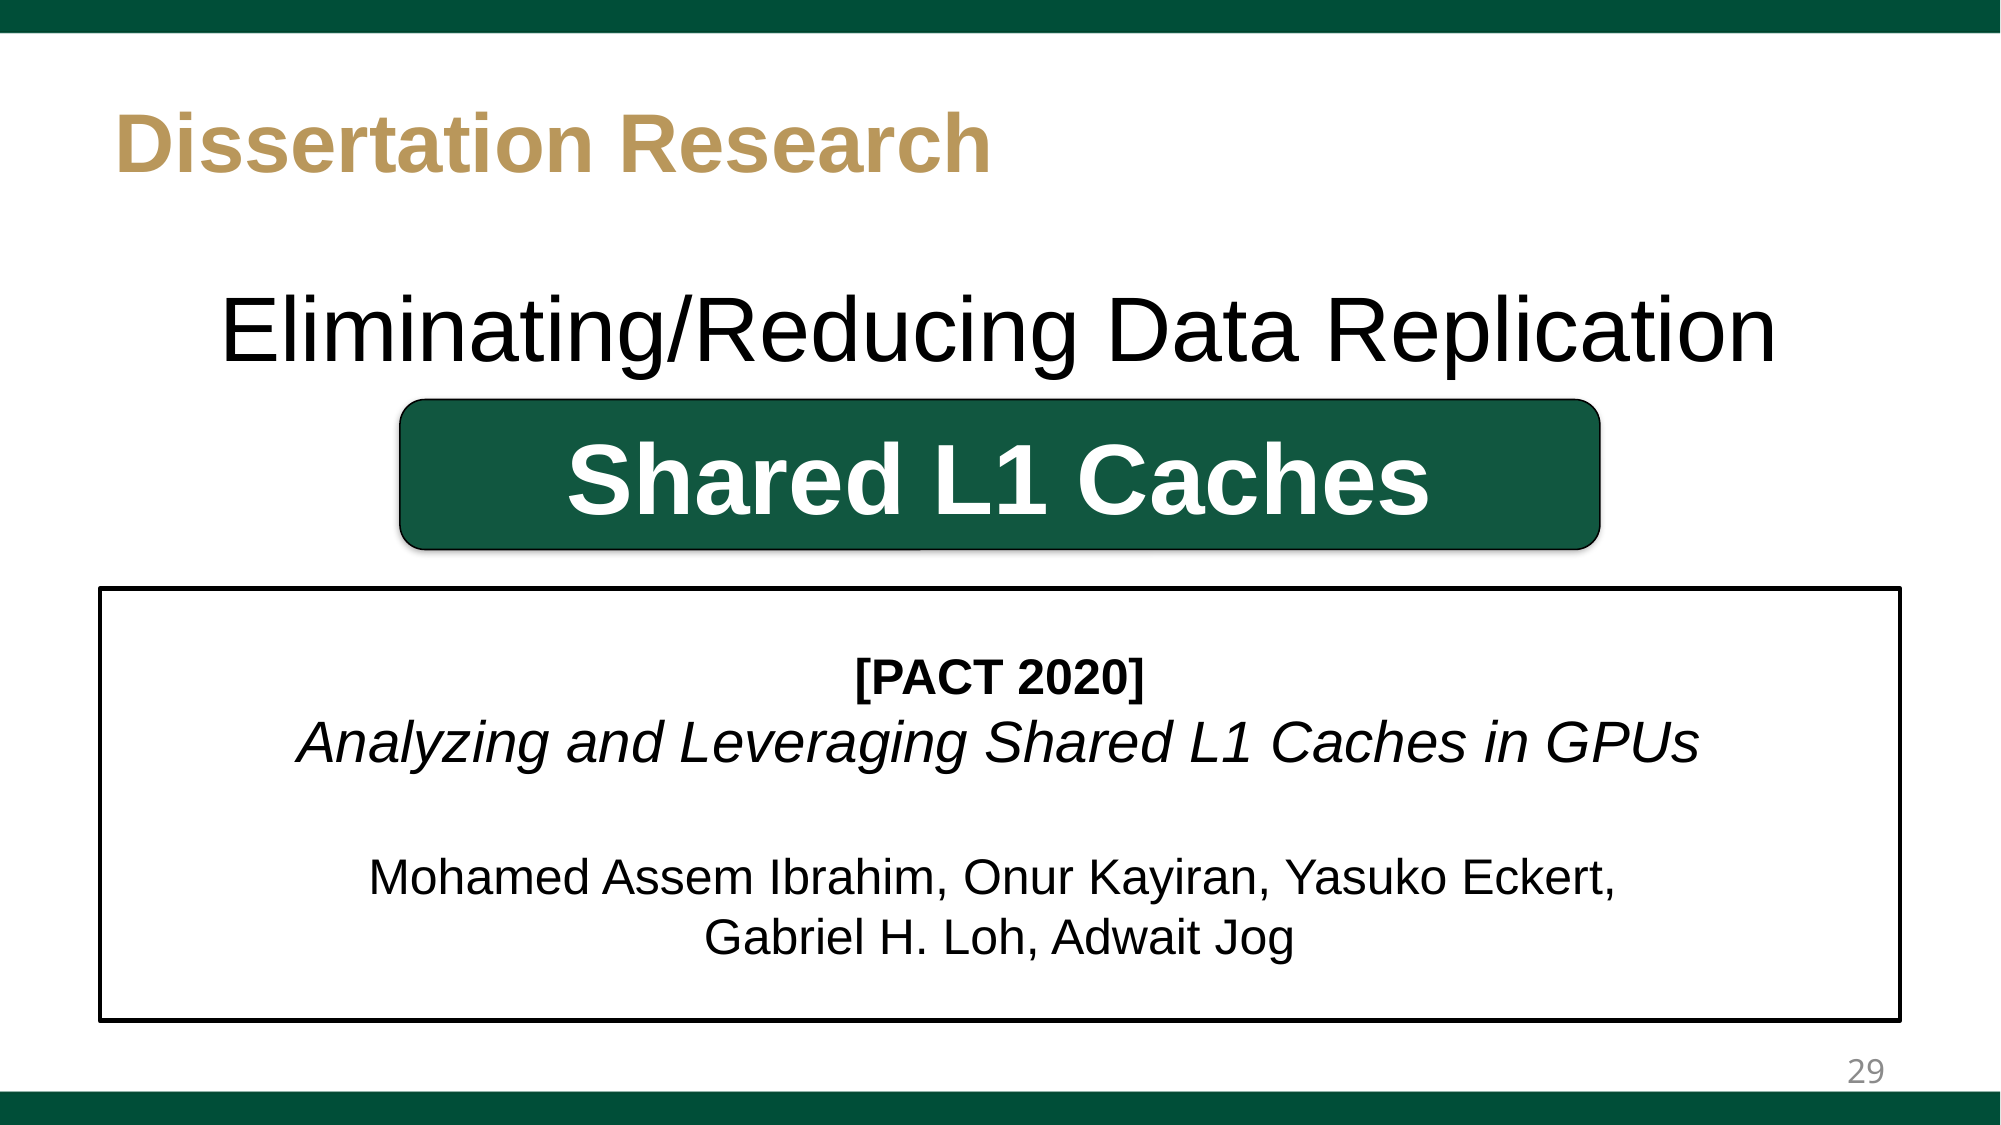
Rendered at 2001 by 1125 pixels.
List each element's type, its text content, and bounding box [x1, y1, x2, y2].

slide_number 29 [1433, 1042, 1900, 1103]
list Eliminating/Reducing Data Replication [99, 262, 1900, 586]
text_box Shared L1 Caches [399, 398, 1601, 551]
footer [683, 1042, 1317, 1103]
picture [0, 0, 2001, 1125]
text_box [PACT 2020] Analyzing and Leveraging Shared L1 Caches in GPUs Mohamed Assem Ibrahim, Onur Kayiran, Yasuko Eckert, Gabriel H. Loh, Adwait Jog [98, 586, 1902, 1023]
title Dissertation Research [99, 45, 1900, 233]
